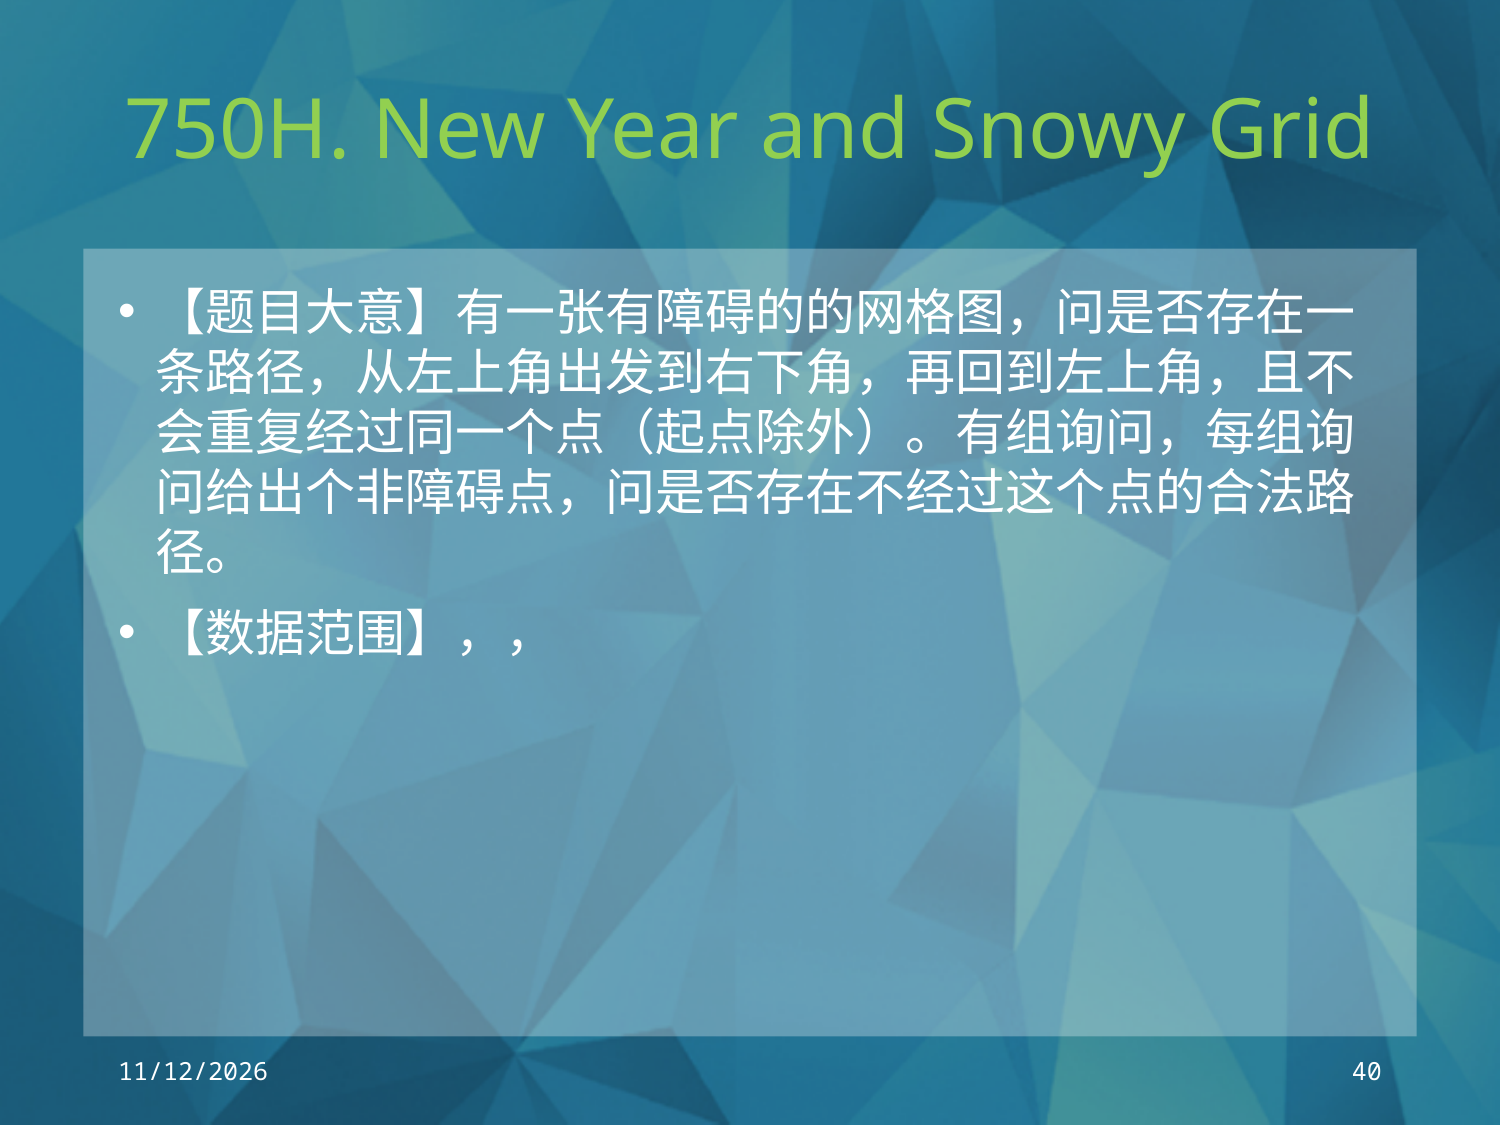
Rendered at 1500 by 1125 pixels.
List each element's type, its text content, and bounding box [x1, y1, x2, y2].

title 750H. New Year and Snowy Grid [103, 59, 1397, 190]
title 627F. Island Puzzle [83, 248, 1417, 1037]
slide_number 40 [1059, 1042, 1397, 1103]
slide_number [103, 1042, 441, 1103]
picture [0, 0, 1500, 1125]
